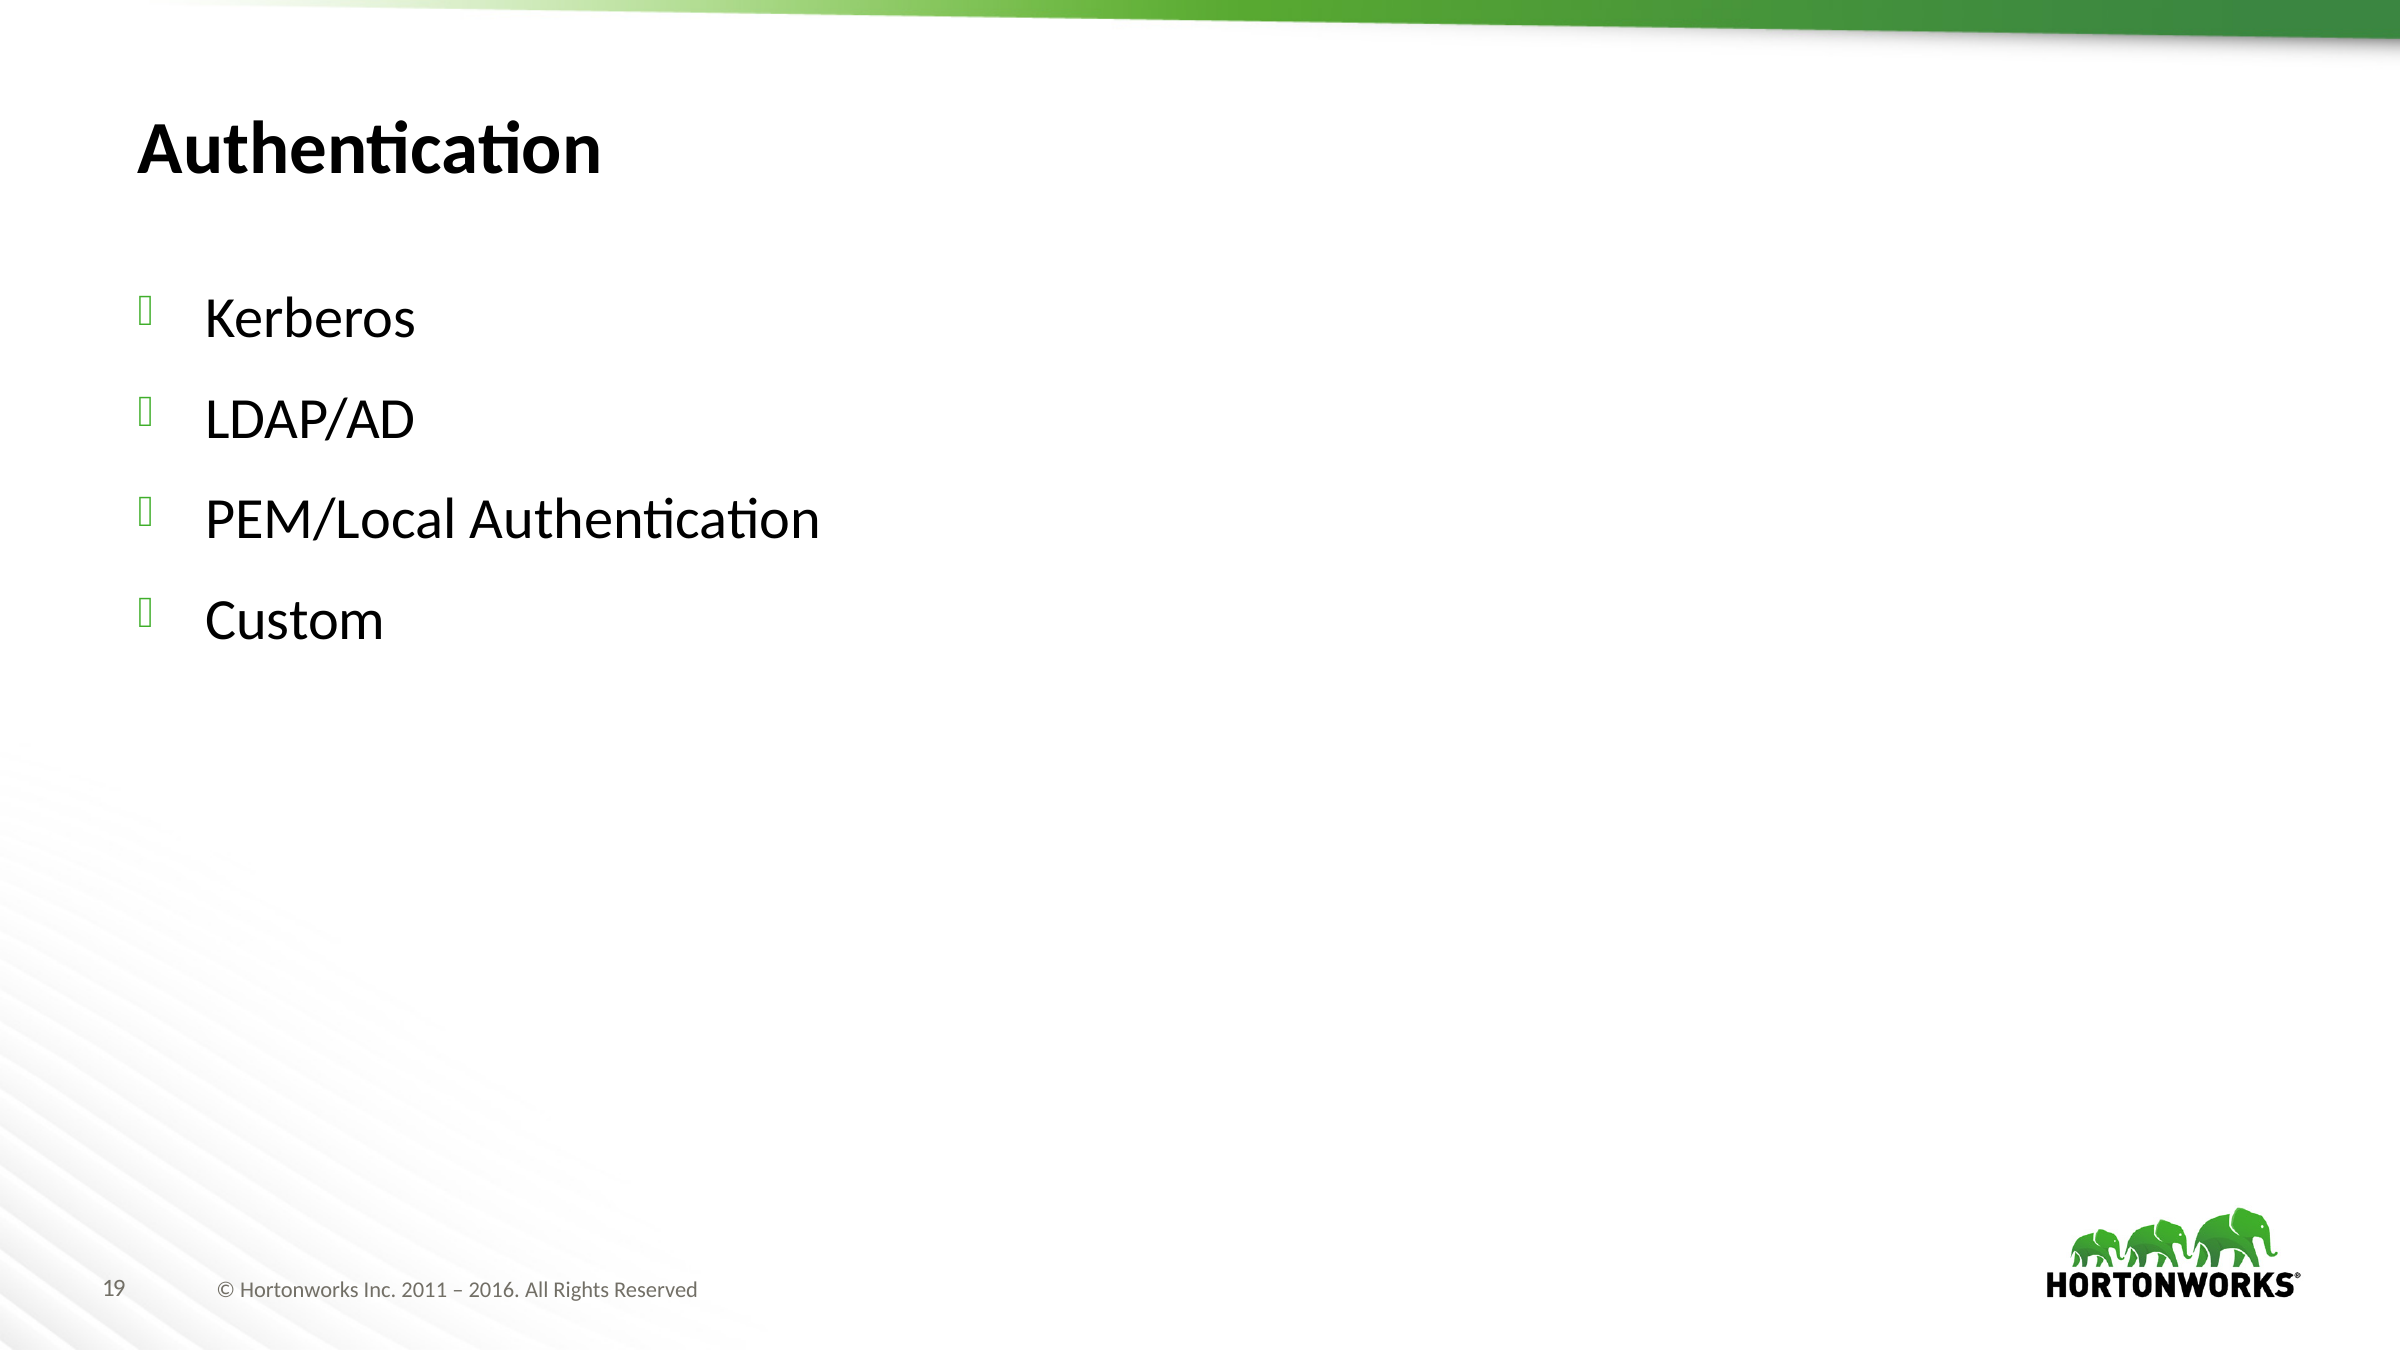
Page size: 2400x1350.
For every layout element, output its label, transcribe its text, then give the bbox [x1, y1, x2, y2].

list Kerberos LDAP/AD PEM/Local Authentication Custom [138, 287, 2298, 657]
title Authentication [138, 110, 2298, 191]
picture [0, 0, 2400, 1350]
